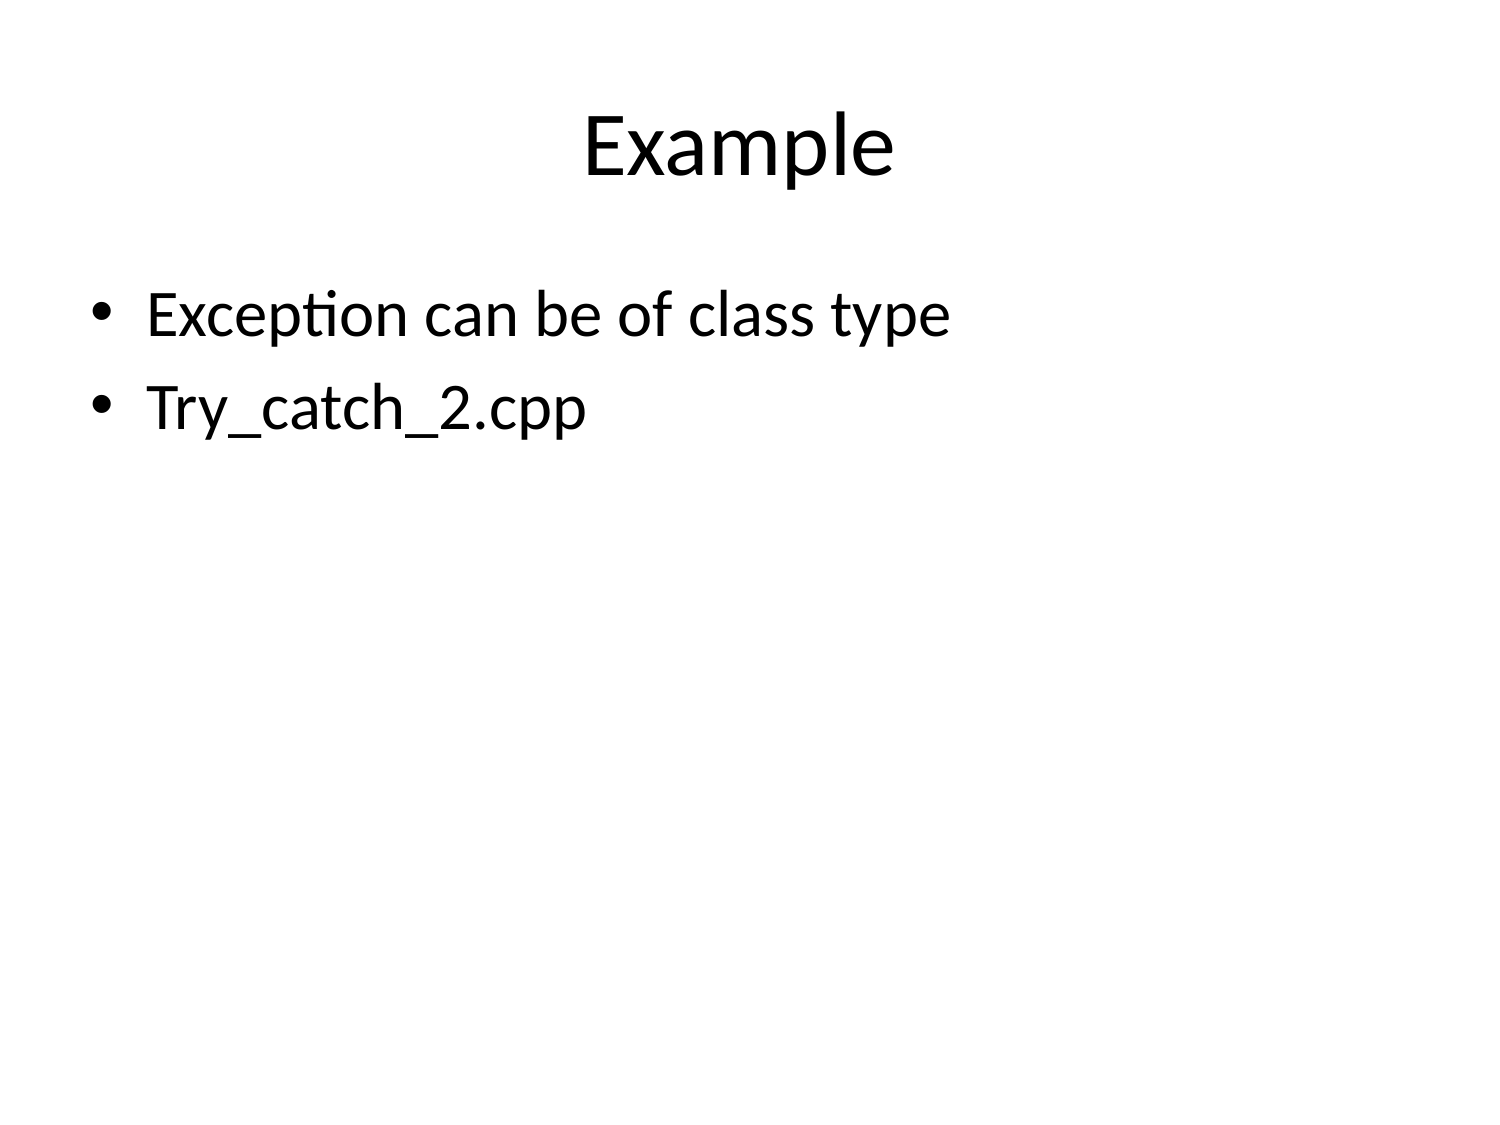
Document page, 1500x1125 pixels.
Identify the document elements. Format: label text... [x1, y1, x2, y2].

title Example [75, 45, 1425, 233]
list Exception can be of class type Try_catch_2.cpp [75, 262, 1425, 1005]
